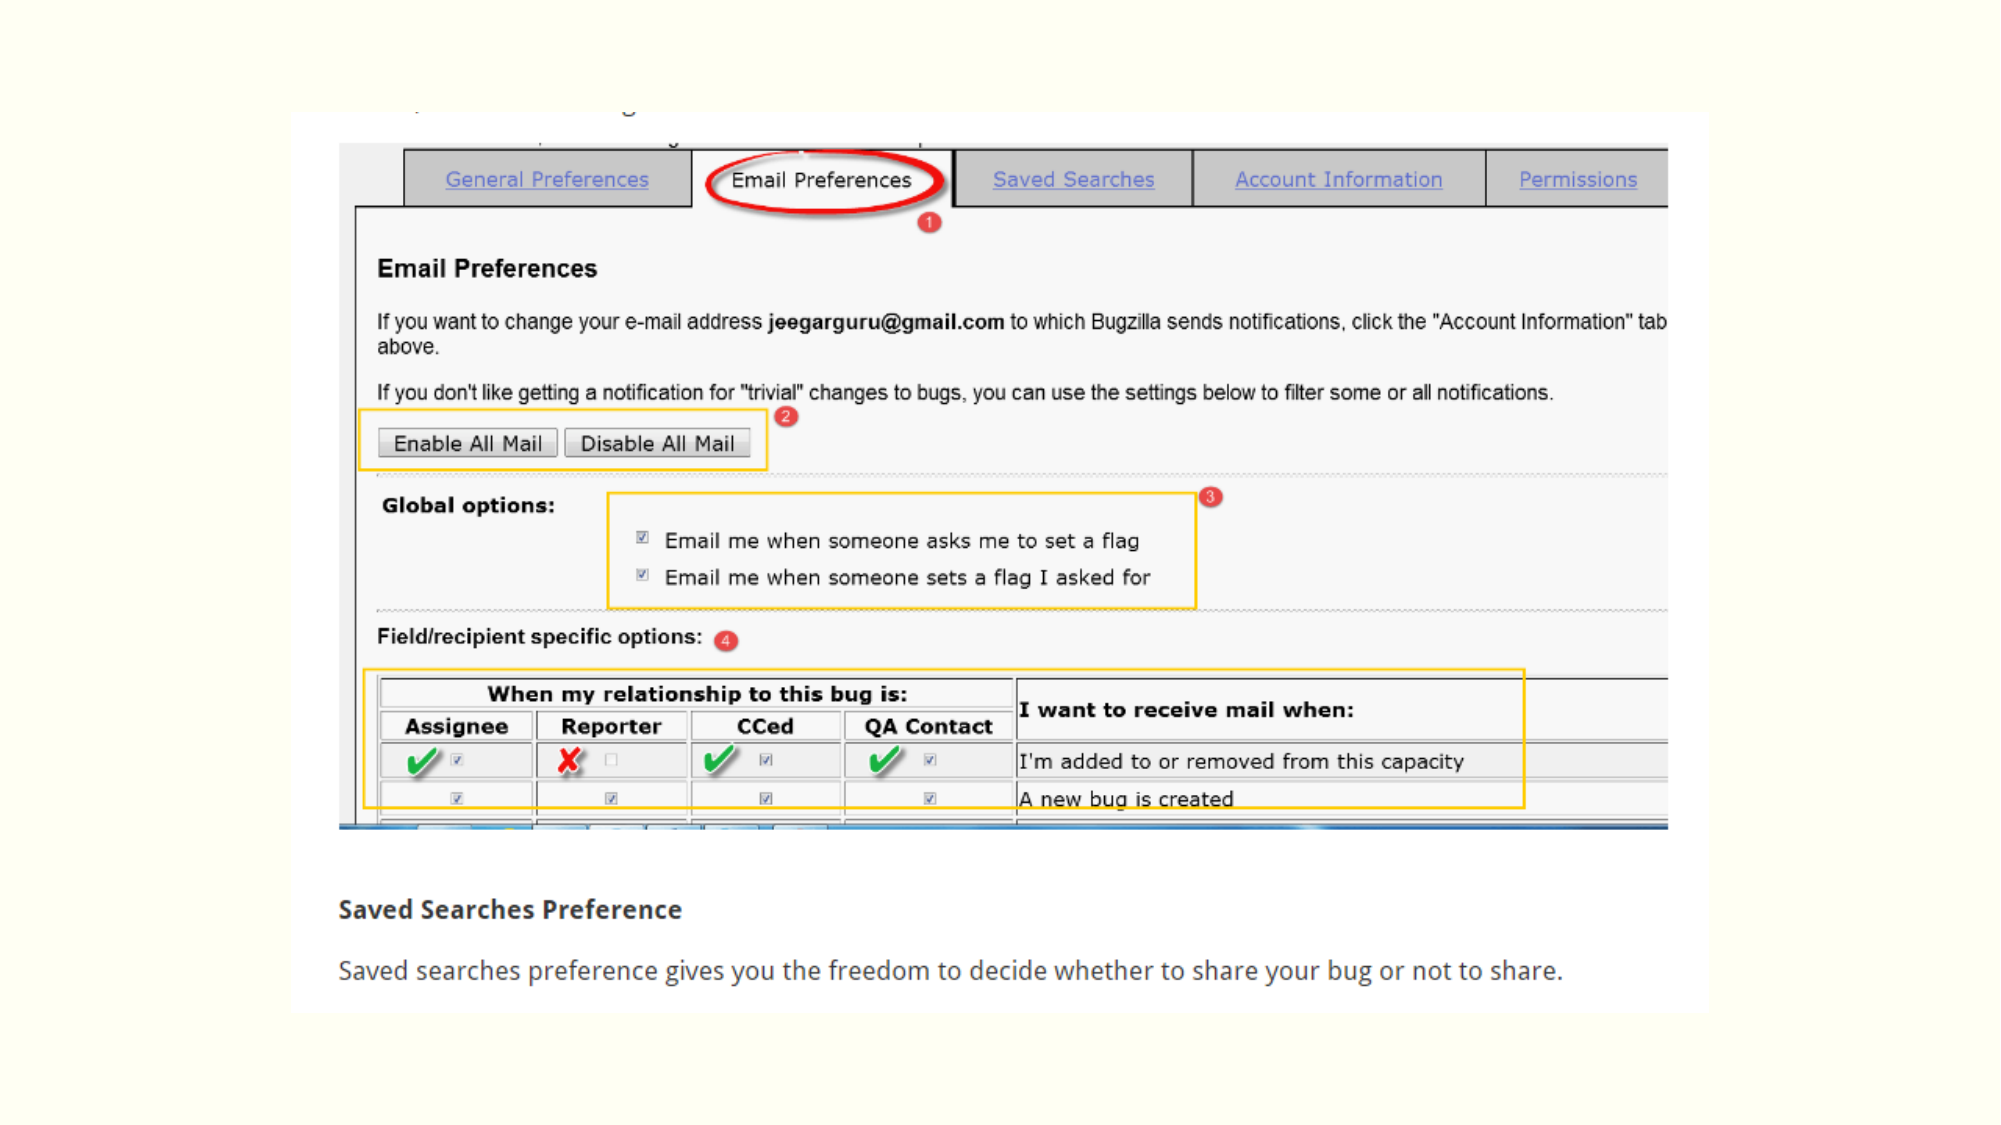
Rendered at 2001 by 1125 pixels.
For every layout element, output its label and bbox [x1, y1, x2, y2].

picture [291, 112, 1709, 1013]
